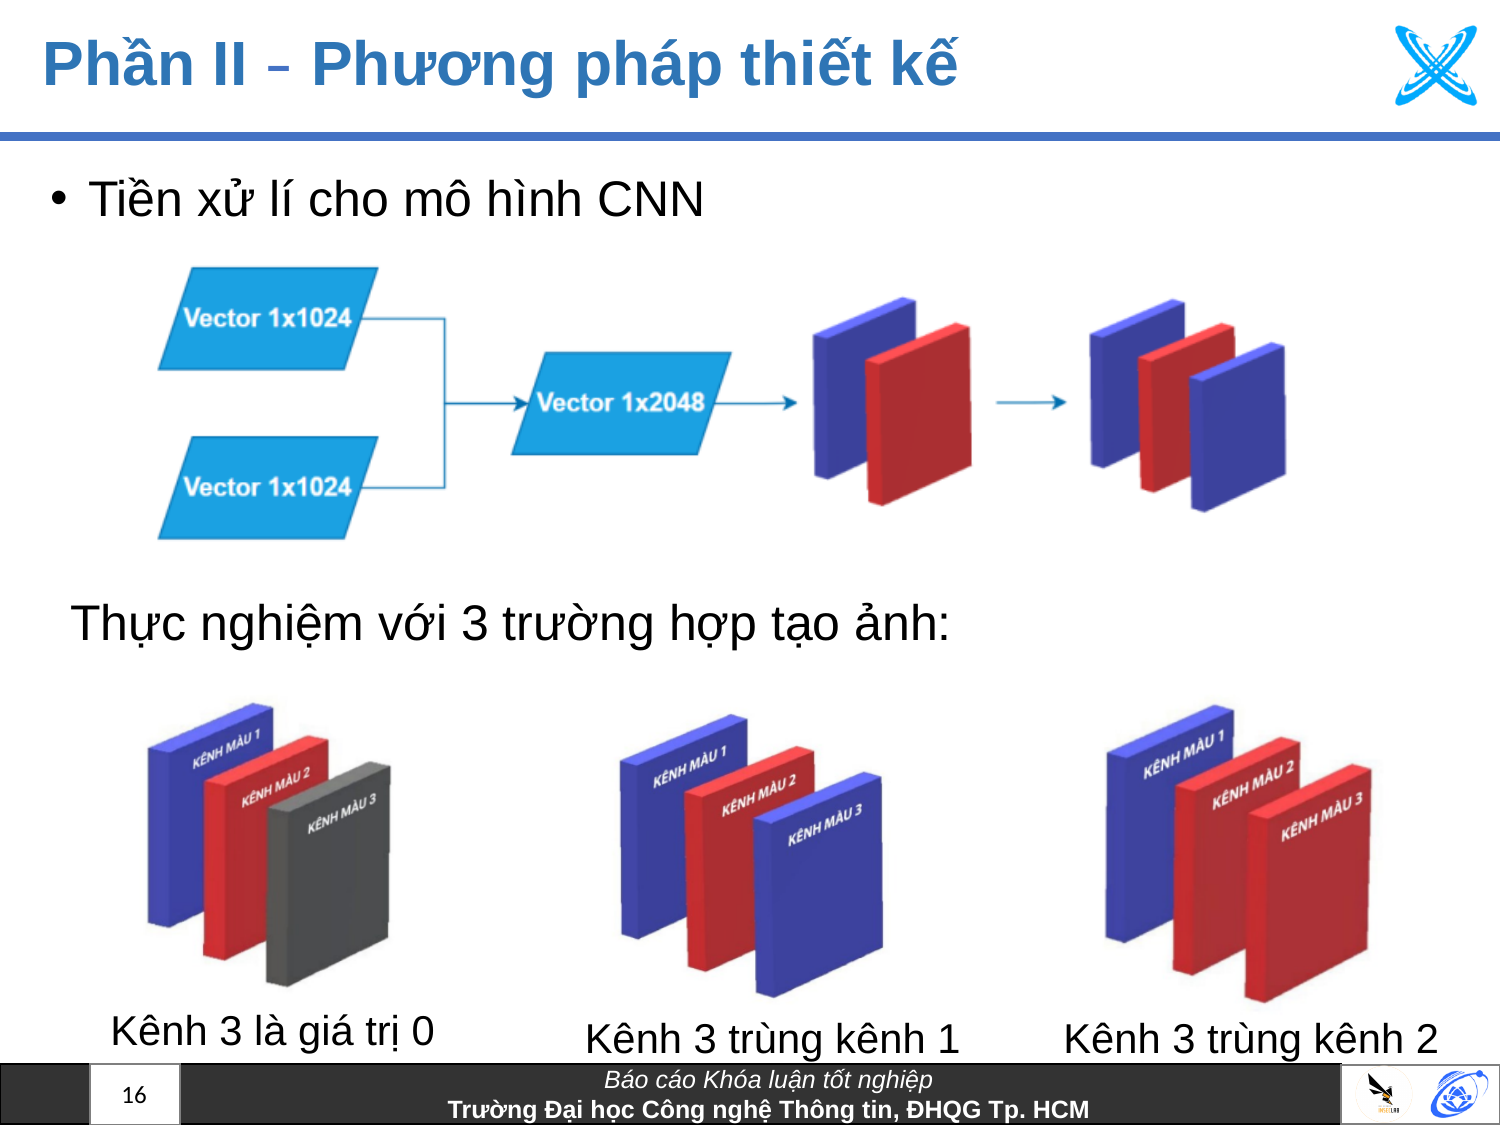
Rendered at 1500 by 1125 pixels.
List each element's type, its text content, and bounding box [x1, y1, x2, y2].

picture [126, 231, 1355, 575]
picture [95, 691, 437, 1000]
picture [571, 683, 913, 1010]
picture [1352, 1070, 1416, 1125]
slide_number 16 [95, 1063, 162, 1124]
text_box Kênh 3 trùng kênh 2 [1048, 1004, 1459, 1070]
text_box Kênh 3 trùng kênh 1 [569, 1004, 985, 1070]
text_box Kênh 3 là giá trị 0 [95, 996, 479, 1062]
text_box Thực nghiệm với 3 trường hợp tạo ảnh: [55, 575, 1500, 666]
picture [1377, 5, 1493, 125]
title Phần II – Phương pháp thiết kế [27, 23, 1376, 108]
picture [1048, 674, 1415, 1034]
picture [1426, 1053, 1495, 1125]
list Tiền xử lí cho mô hình CNN [35, 165, 1446, 1034]
